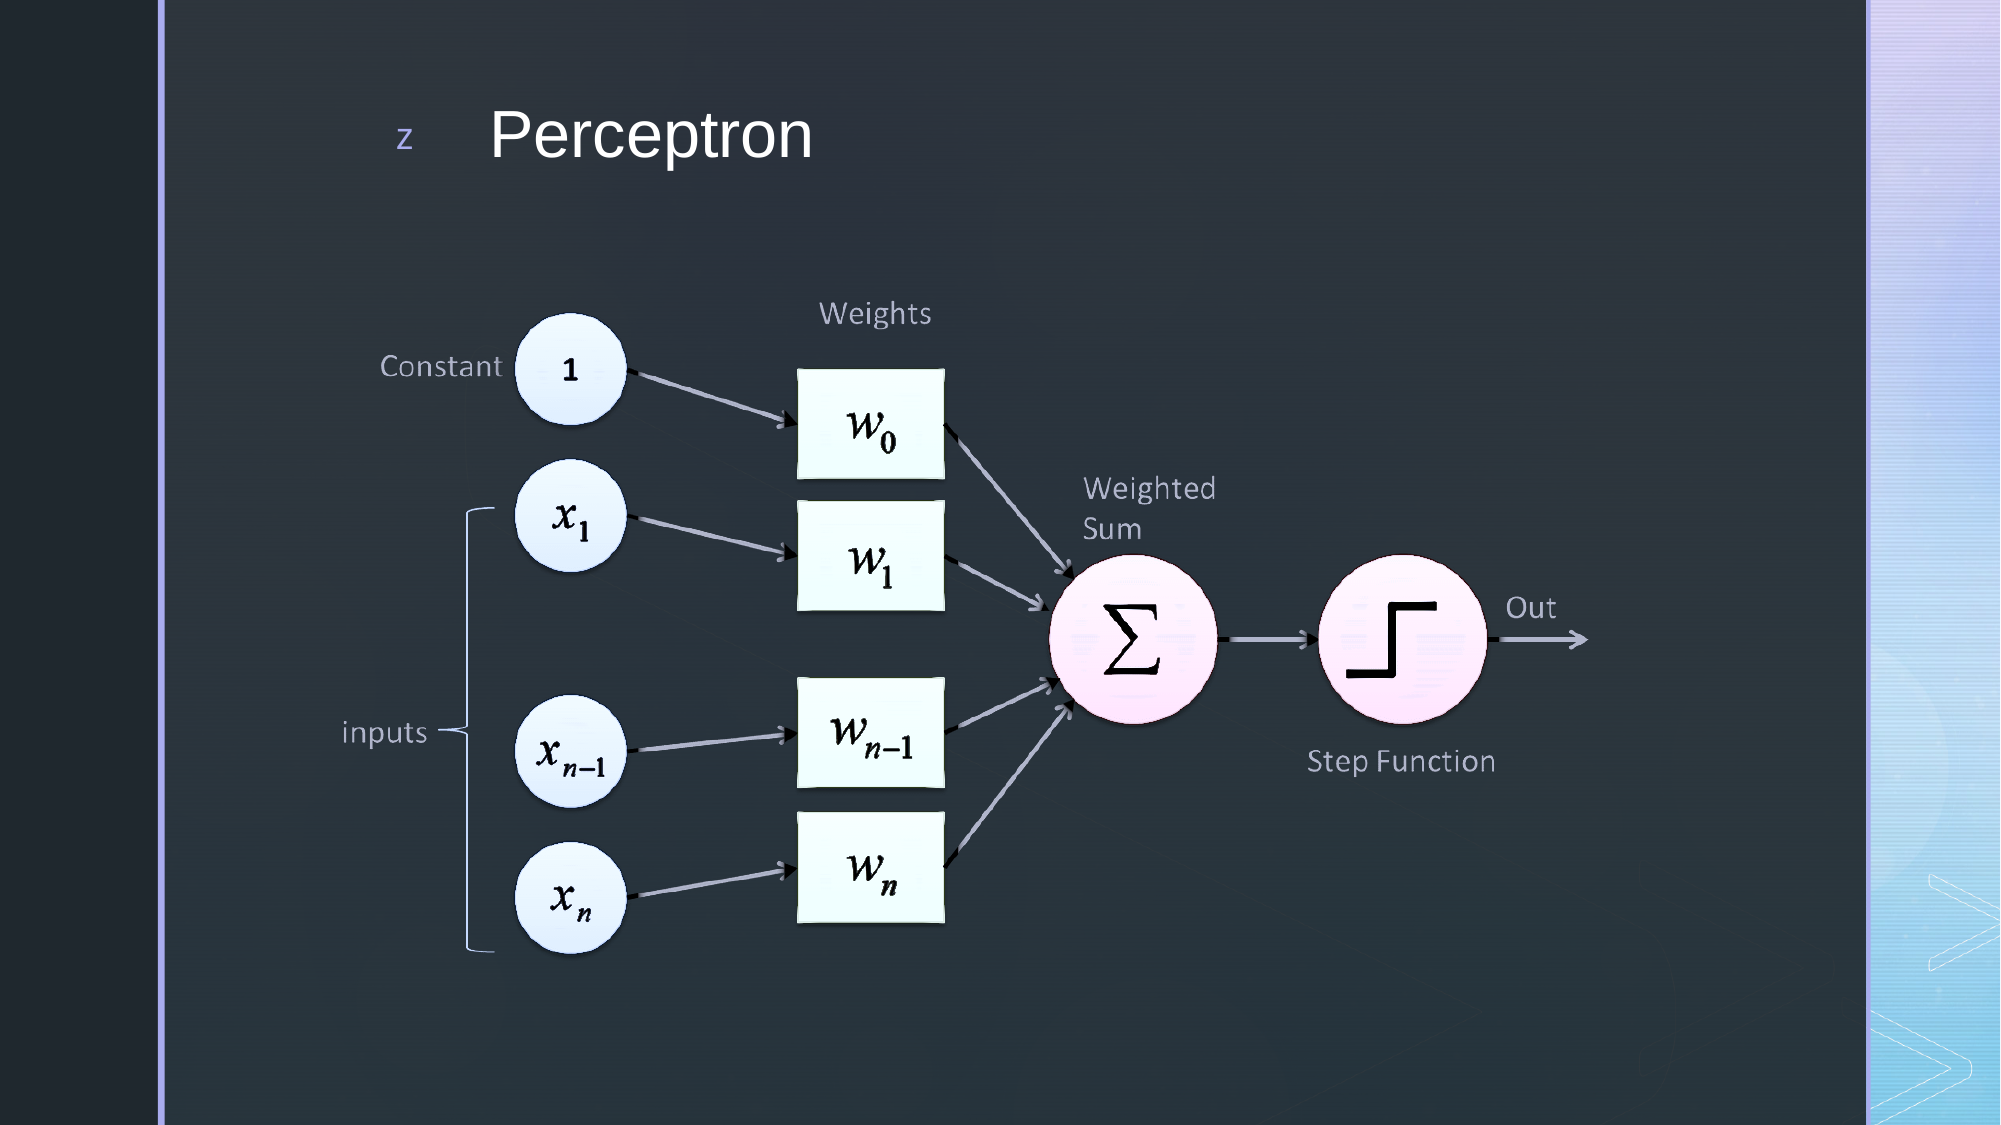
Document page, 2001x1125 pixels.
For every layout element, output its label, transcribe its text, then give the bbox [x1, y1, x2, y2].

picture [320, 281, 1610, 963]
picture [1871, 0, 2001, 1125]
text_box Perceptron [474, 83, 1475, 179]
